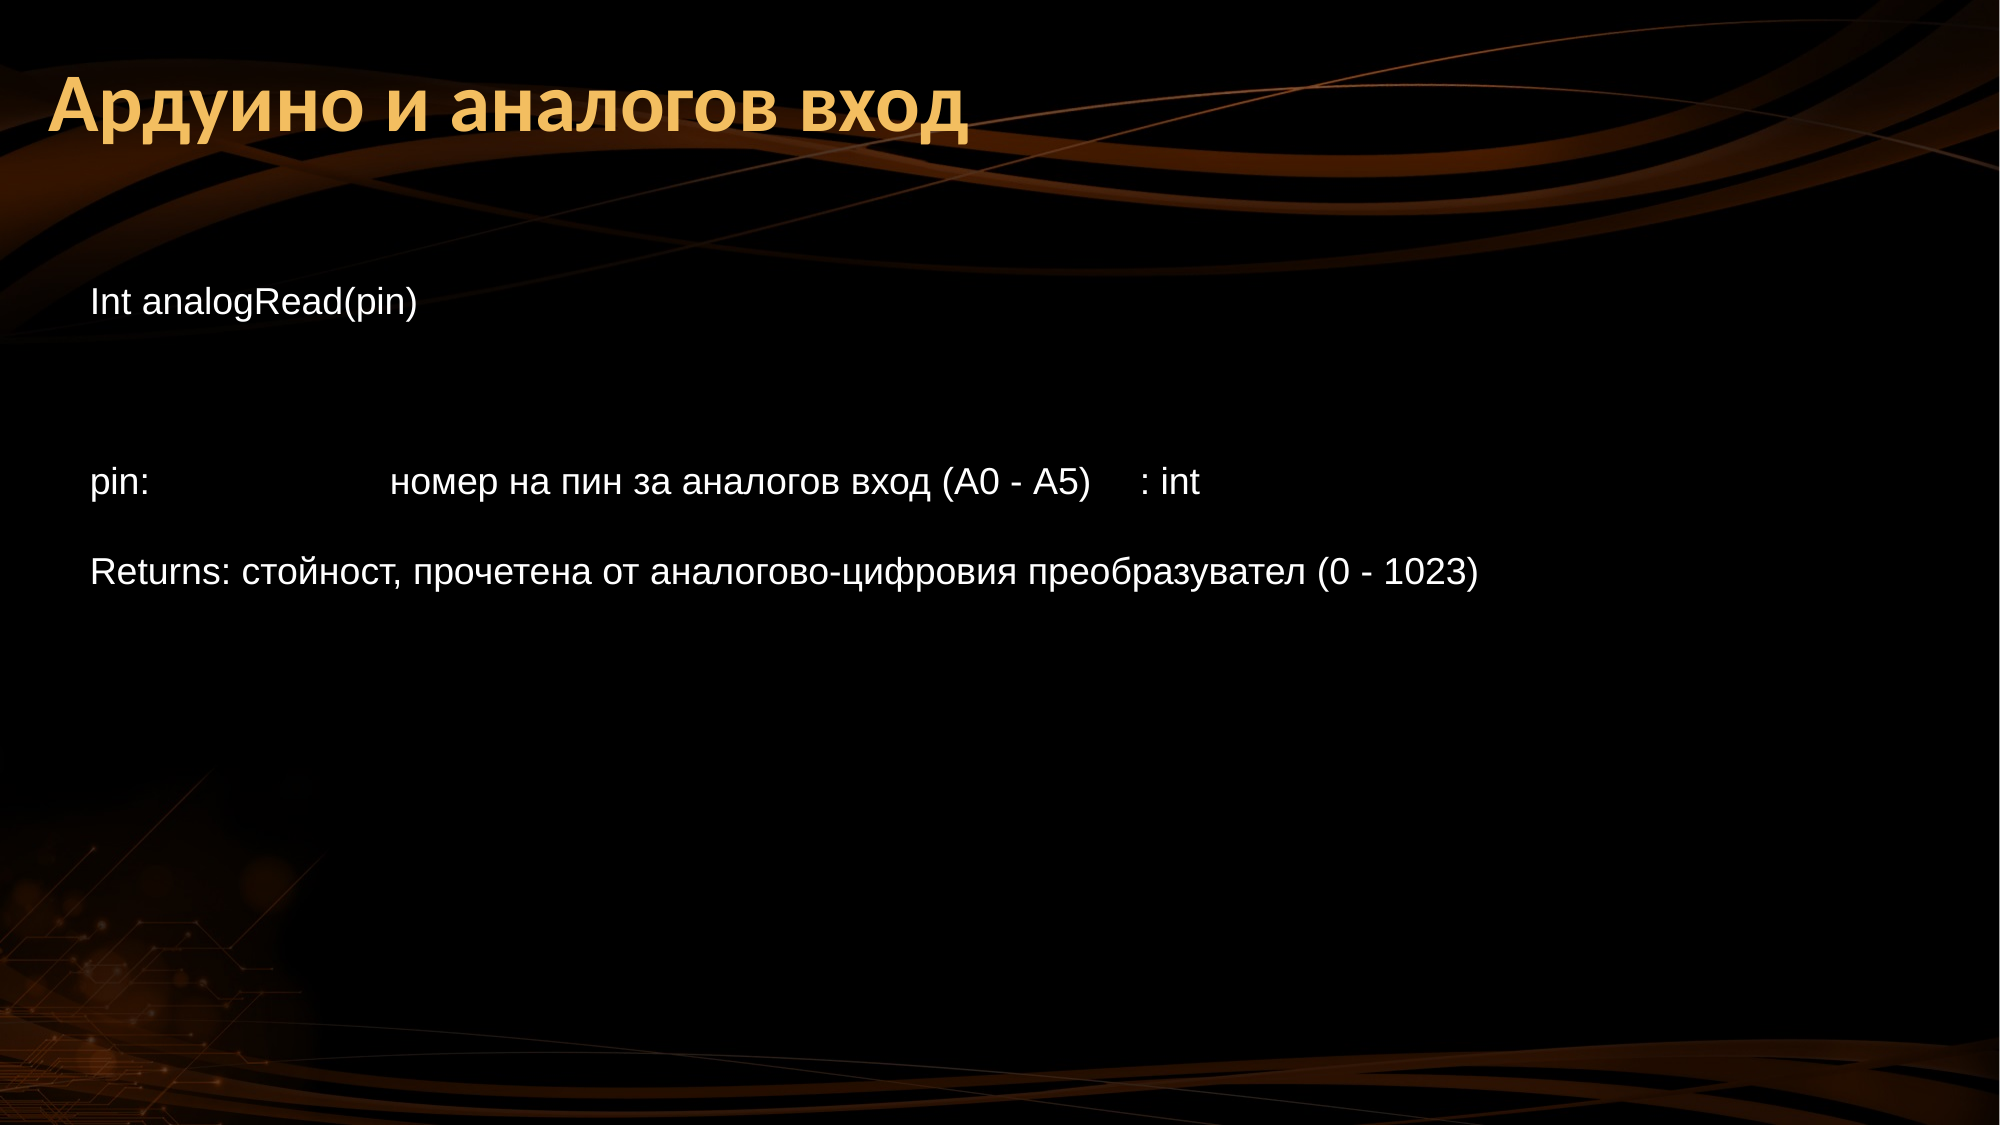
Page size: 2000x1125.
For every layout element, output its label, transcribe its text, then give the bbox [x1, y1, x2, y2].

text_box Int analogRead(pin) pin: номер на пин за аналогов вход (А0 - А5) : int Returns: стойност, прочетена от аналогово-цифровия преобразувател (0 - 1023) [74, 269, 1950, 780]
text_box [16, 201, 1816, 1063]
picture [0, 0, 2000, 1125]
text_box Ардуино и аналогов вход [30, 6, 1602, 189]
